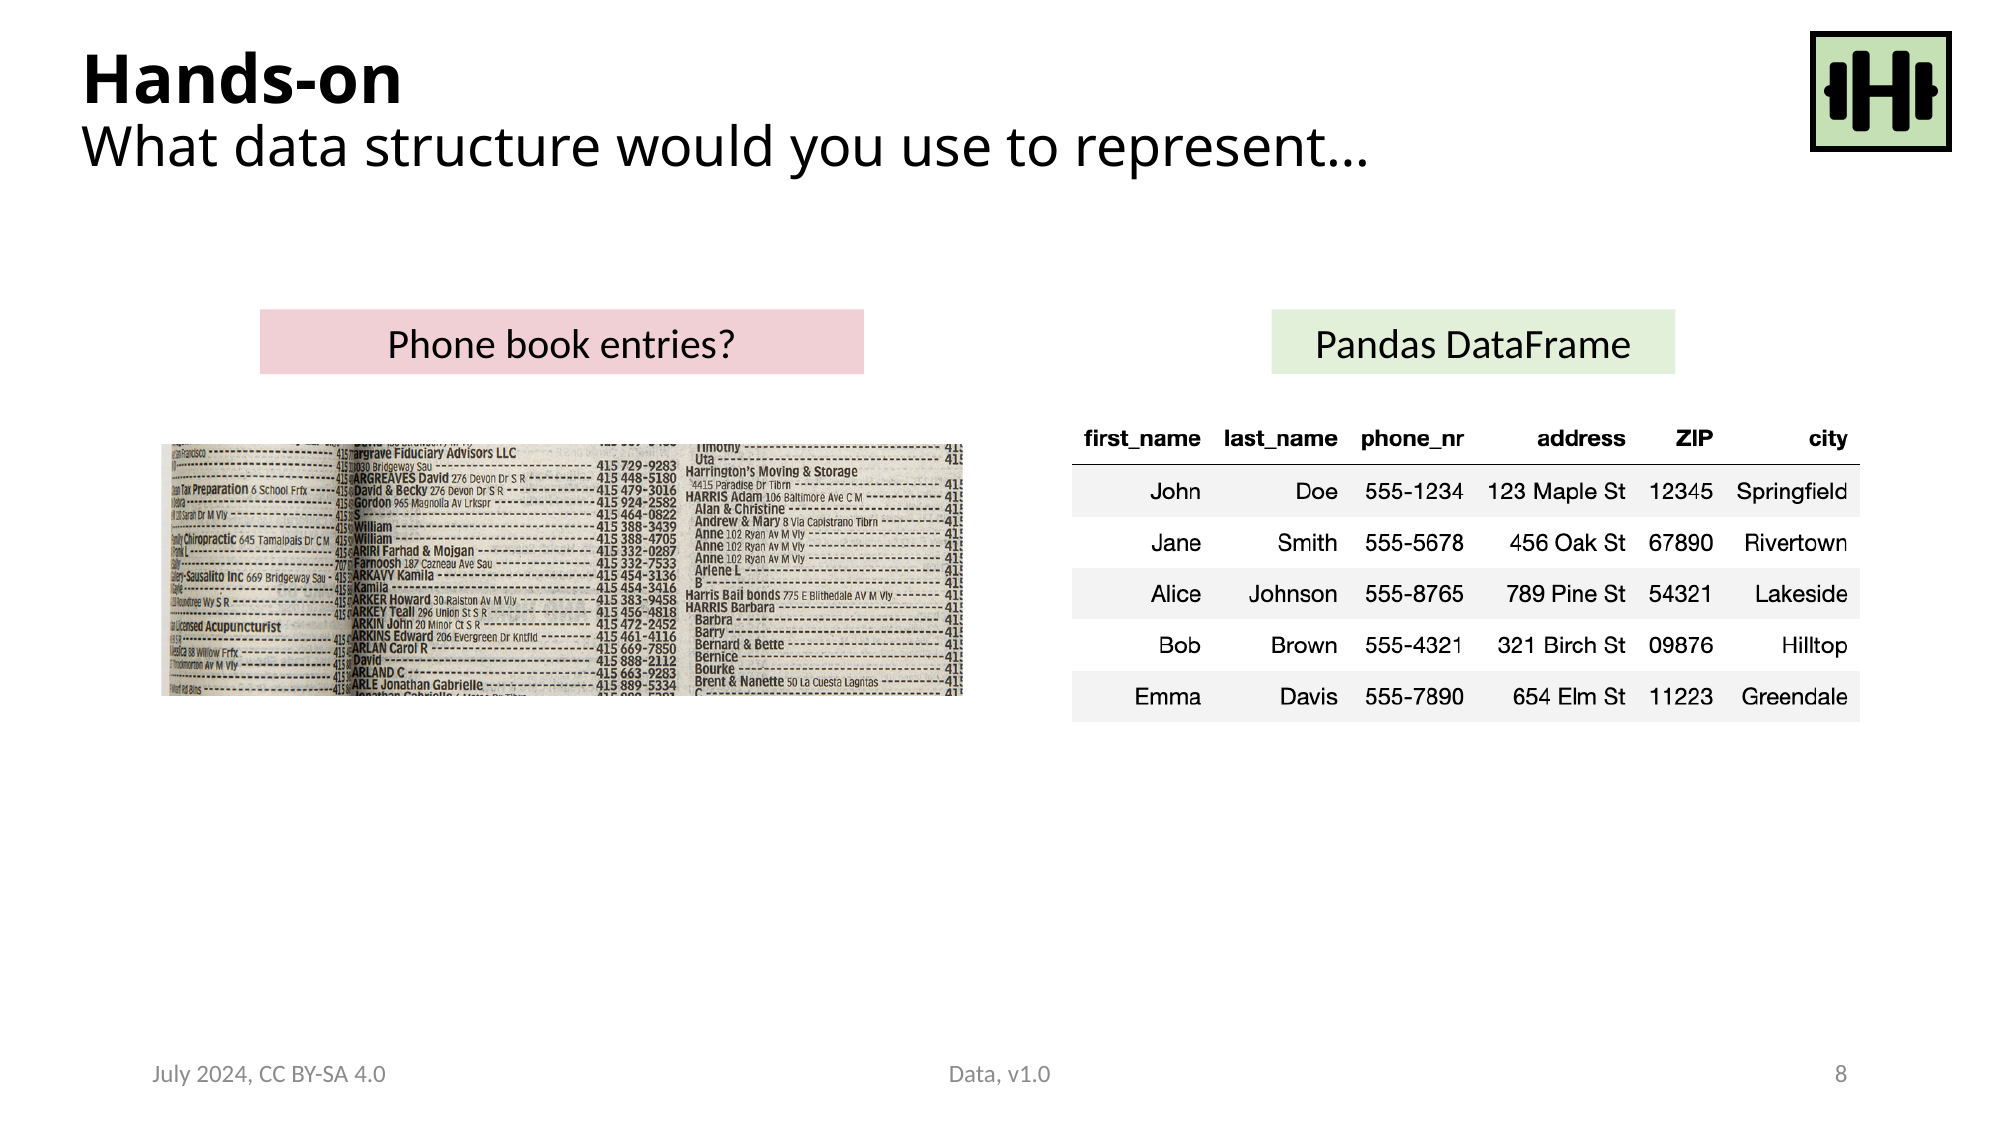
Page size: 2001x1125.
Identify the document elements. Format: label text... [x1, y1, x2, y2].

text_box [1812, 33, 1950, 150]
text_box Phone book entries? [260, 309, 864, 375]
footer Data, v1.0 [662, 1042, 1338, 1103]
text_box Pandas DataFrame [1271, 309, 1676, 375]
picture [161, 444, 963, 696]
picture [1824, 45, 1938, 137]
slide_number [137, 1042, 588, 1103]
slide_number 8 [1412, 1042, 1863, 1103]
title Hands-on What data structure would you use to represent… [66, 37, 1922, 186]
picture [1072, 405, 1875, 734]
